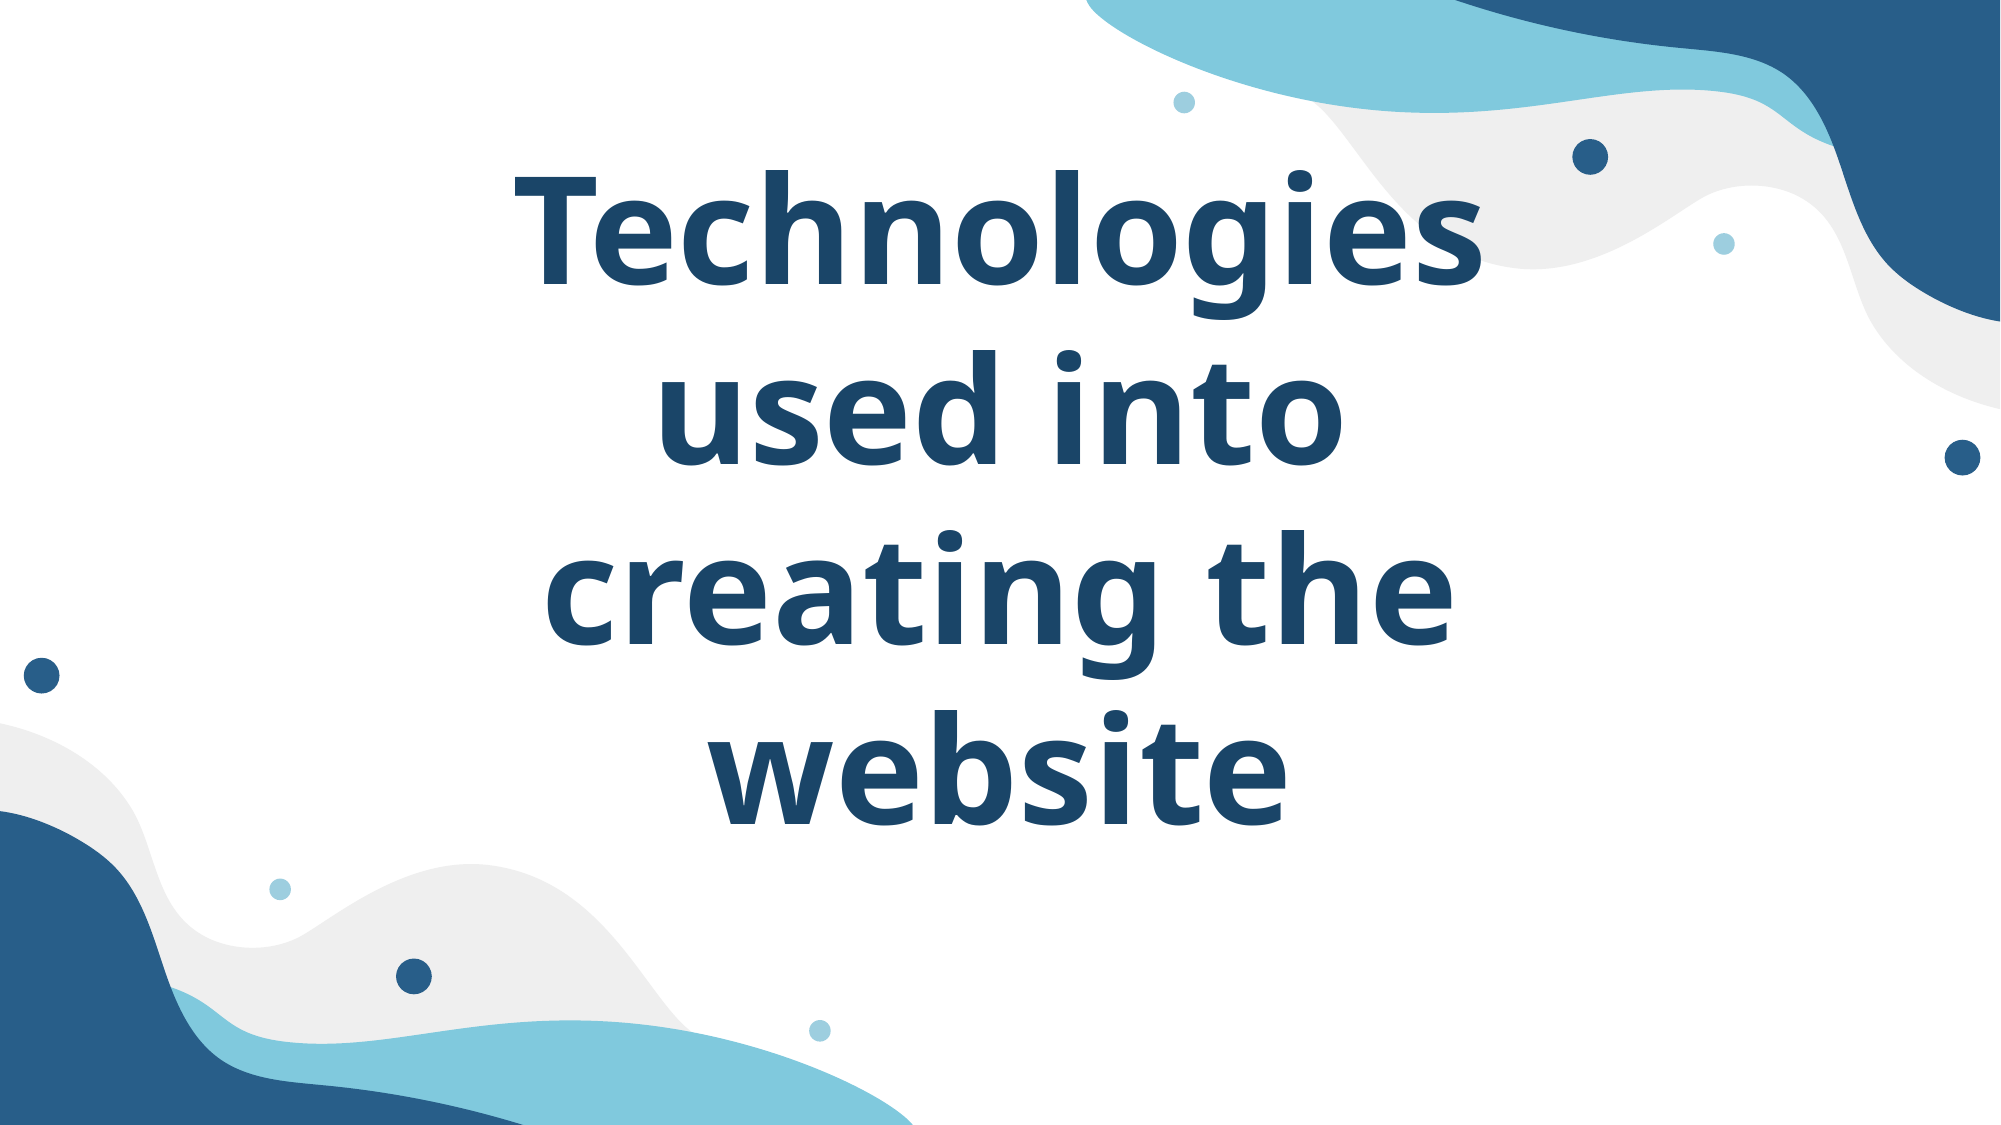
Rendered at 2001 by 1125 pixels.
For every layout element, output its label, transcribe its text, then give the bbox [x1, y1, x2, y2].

title Technologies used into creating the website [418, 494, 1582, 675]
